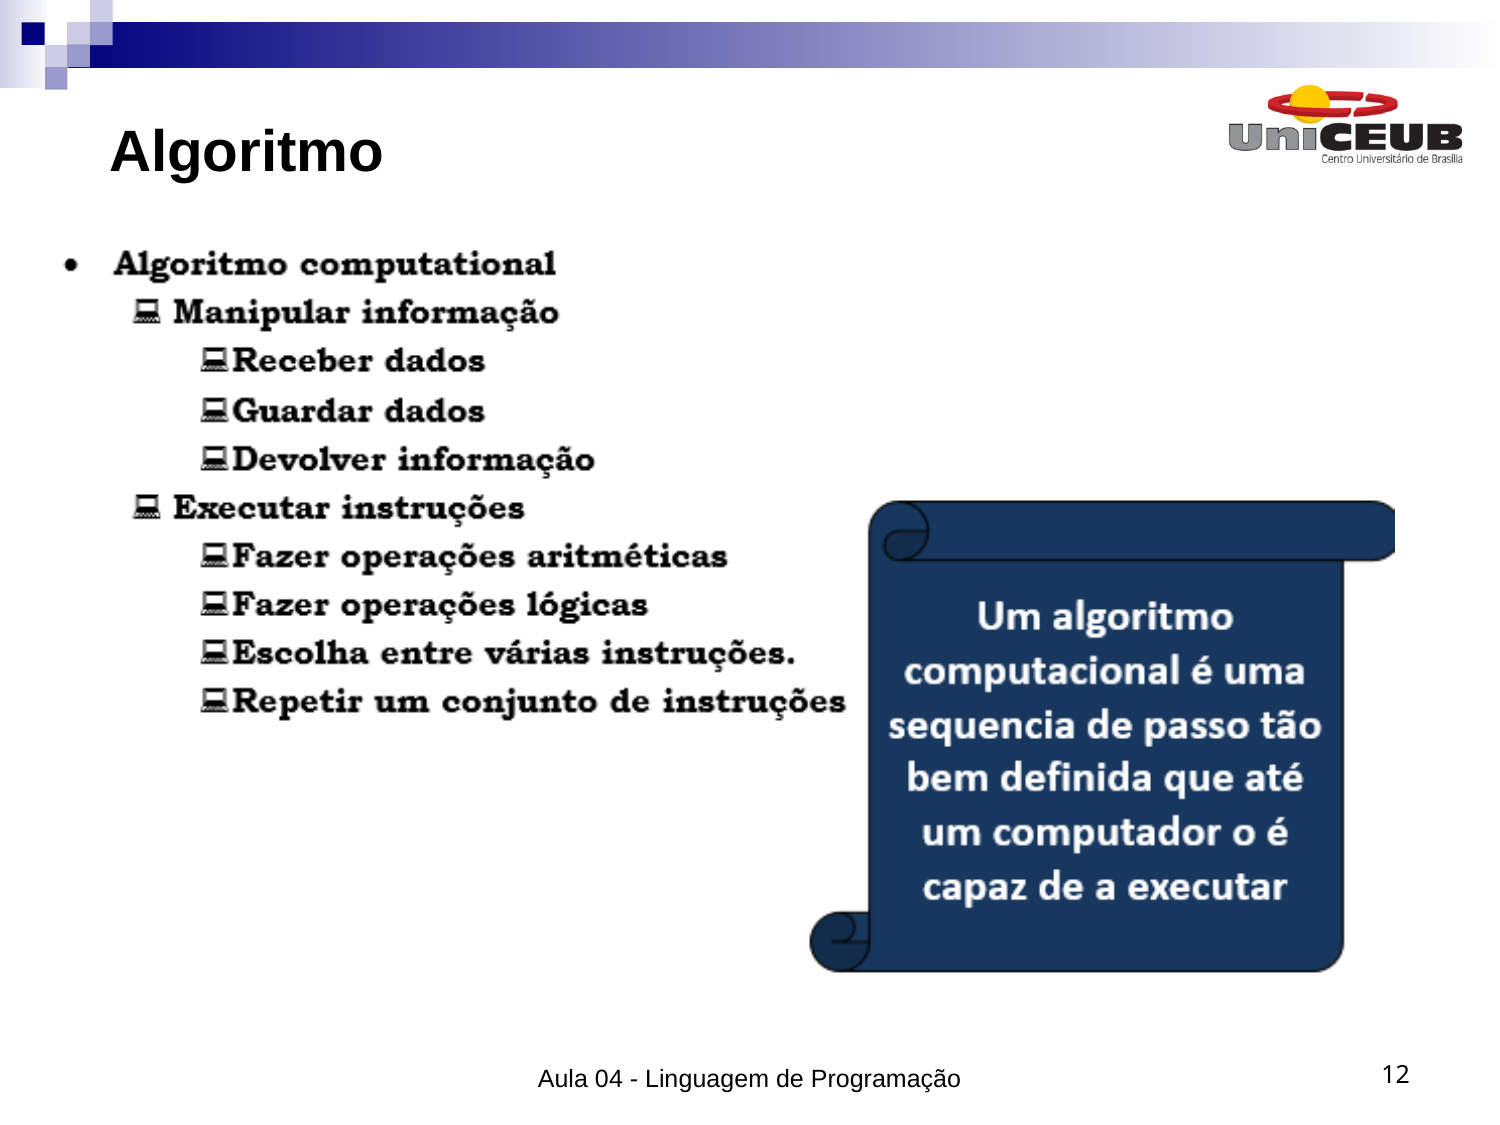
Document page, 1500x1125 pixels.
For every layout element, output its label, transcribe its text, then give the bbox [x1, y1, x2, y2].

picture [56, 231, 1395, 1000]
footer Aula 04 - Linguagem de Programação [512, 1025, 988, 1100]
text_box 12 [1074, 1024, 1425, 1100]
picture [1227, 83, 1464, 165]
text_box Algoritmo [94, 105, 400, 191]
